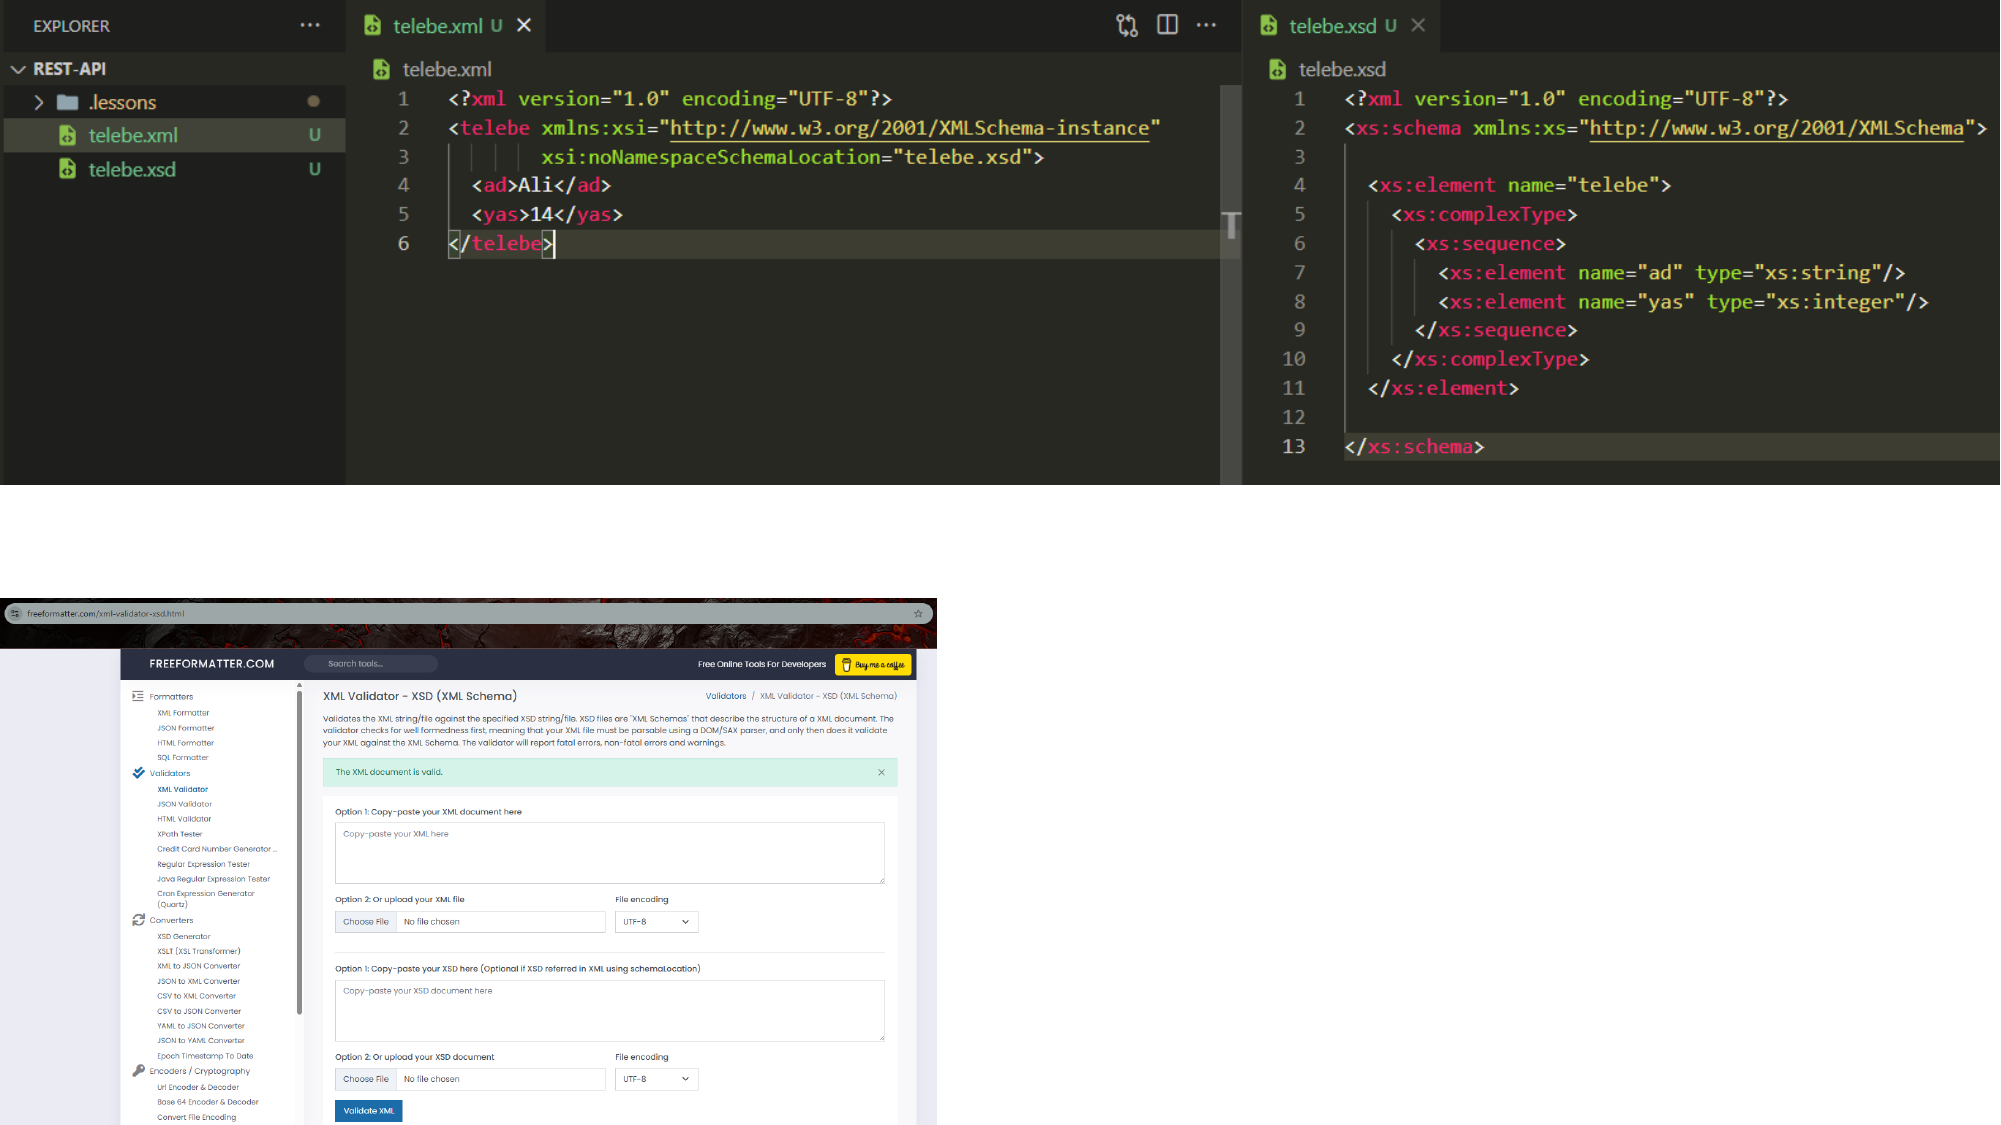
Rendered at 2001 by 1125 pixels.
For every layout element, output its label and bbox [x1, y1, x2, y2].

picture [0, 0, 2000, 485]
picture [0, 598, 937, 1125]
